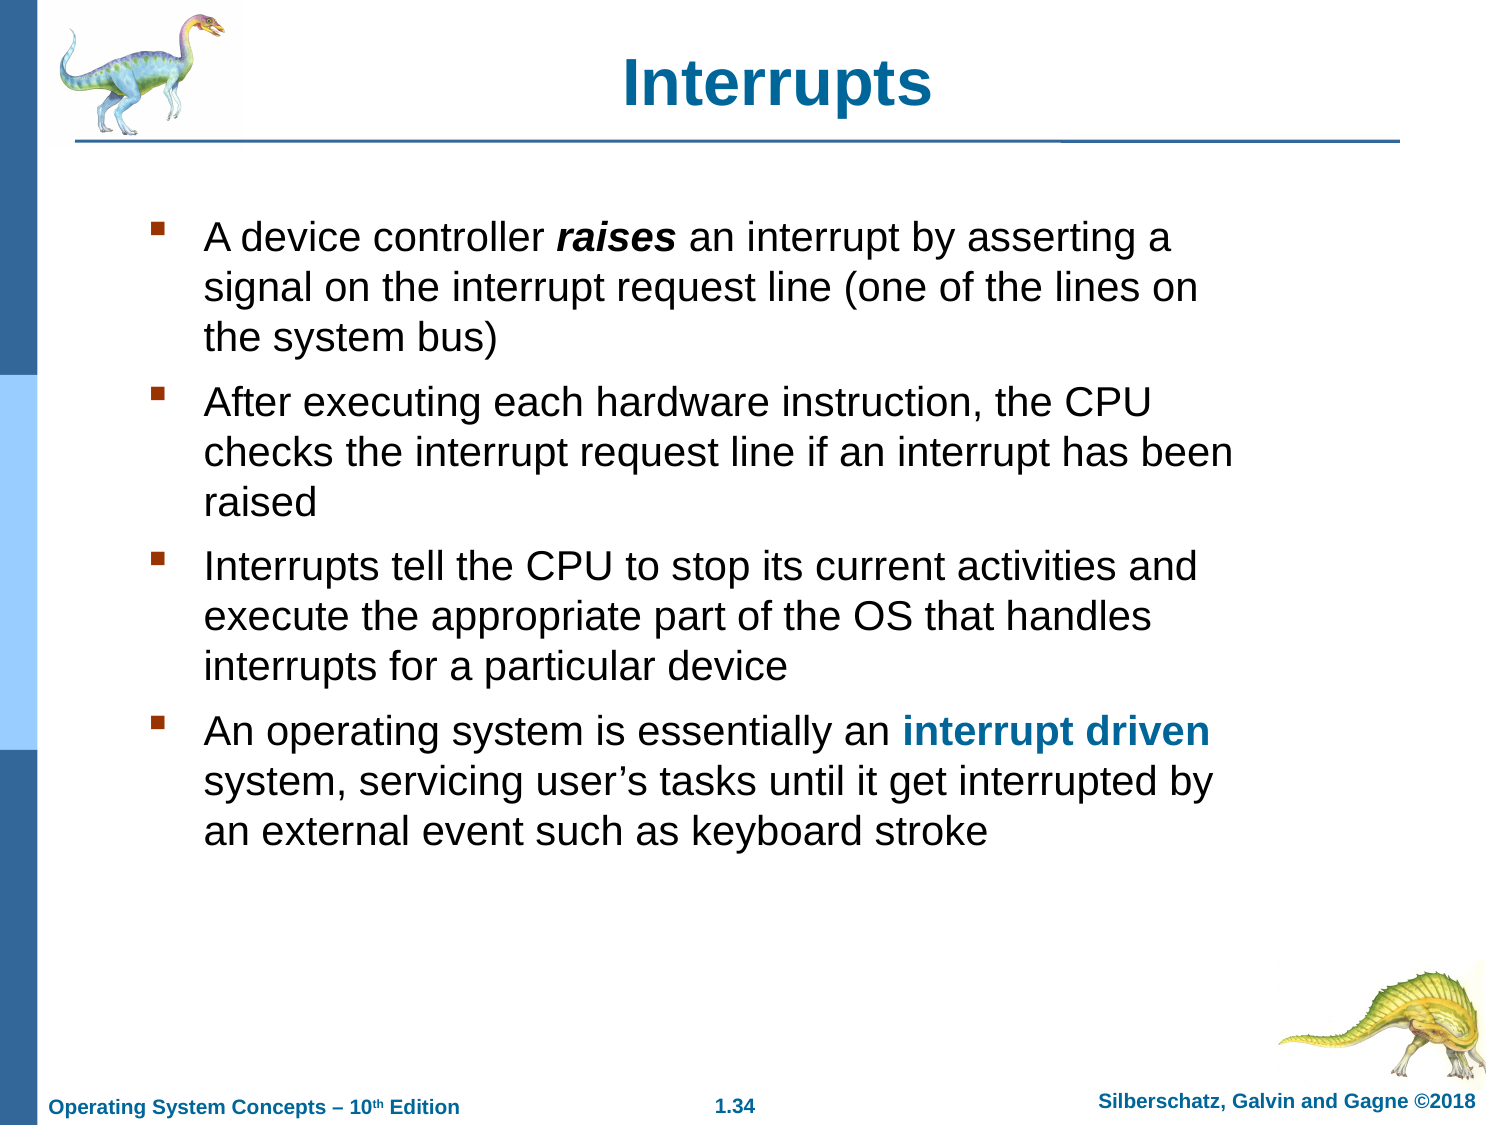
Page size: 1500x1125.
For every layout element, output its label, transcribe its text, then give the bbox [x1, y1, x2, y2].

list A device controller raises an interrupt by asserting a signal on the interrupt request line (one of the lines on the system bus) After executing each hardware instruction, the CPU checks the interrupt request line if an interrupt has been raised Interrupts tell the CPU to stop its current activities and execute the appropriate part of the OS that handles interrupts for a particular device An operating system is essentially an interrupt driven system, servicing user’s tasks until it get interrupted by an external event such as keyboard stroke [132, 202, 1280, 922]
title Interrupts [155, 32, 1401, 127]
picture [1275, 959, 1486, 1090]
picture [46, 0, 243, 149]
